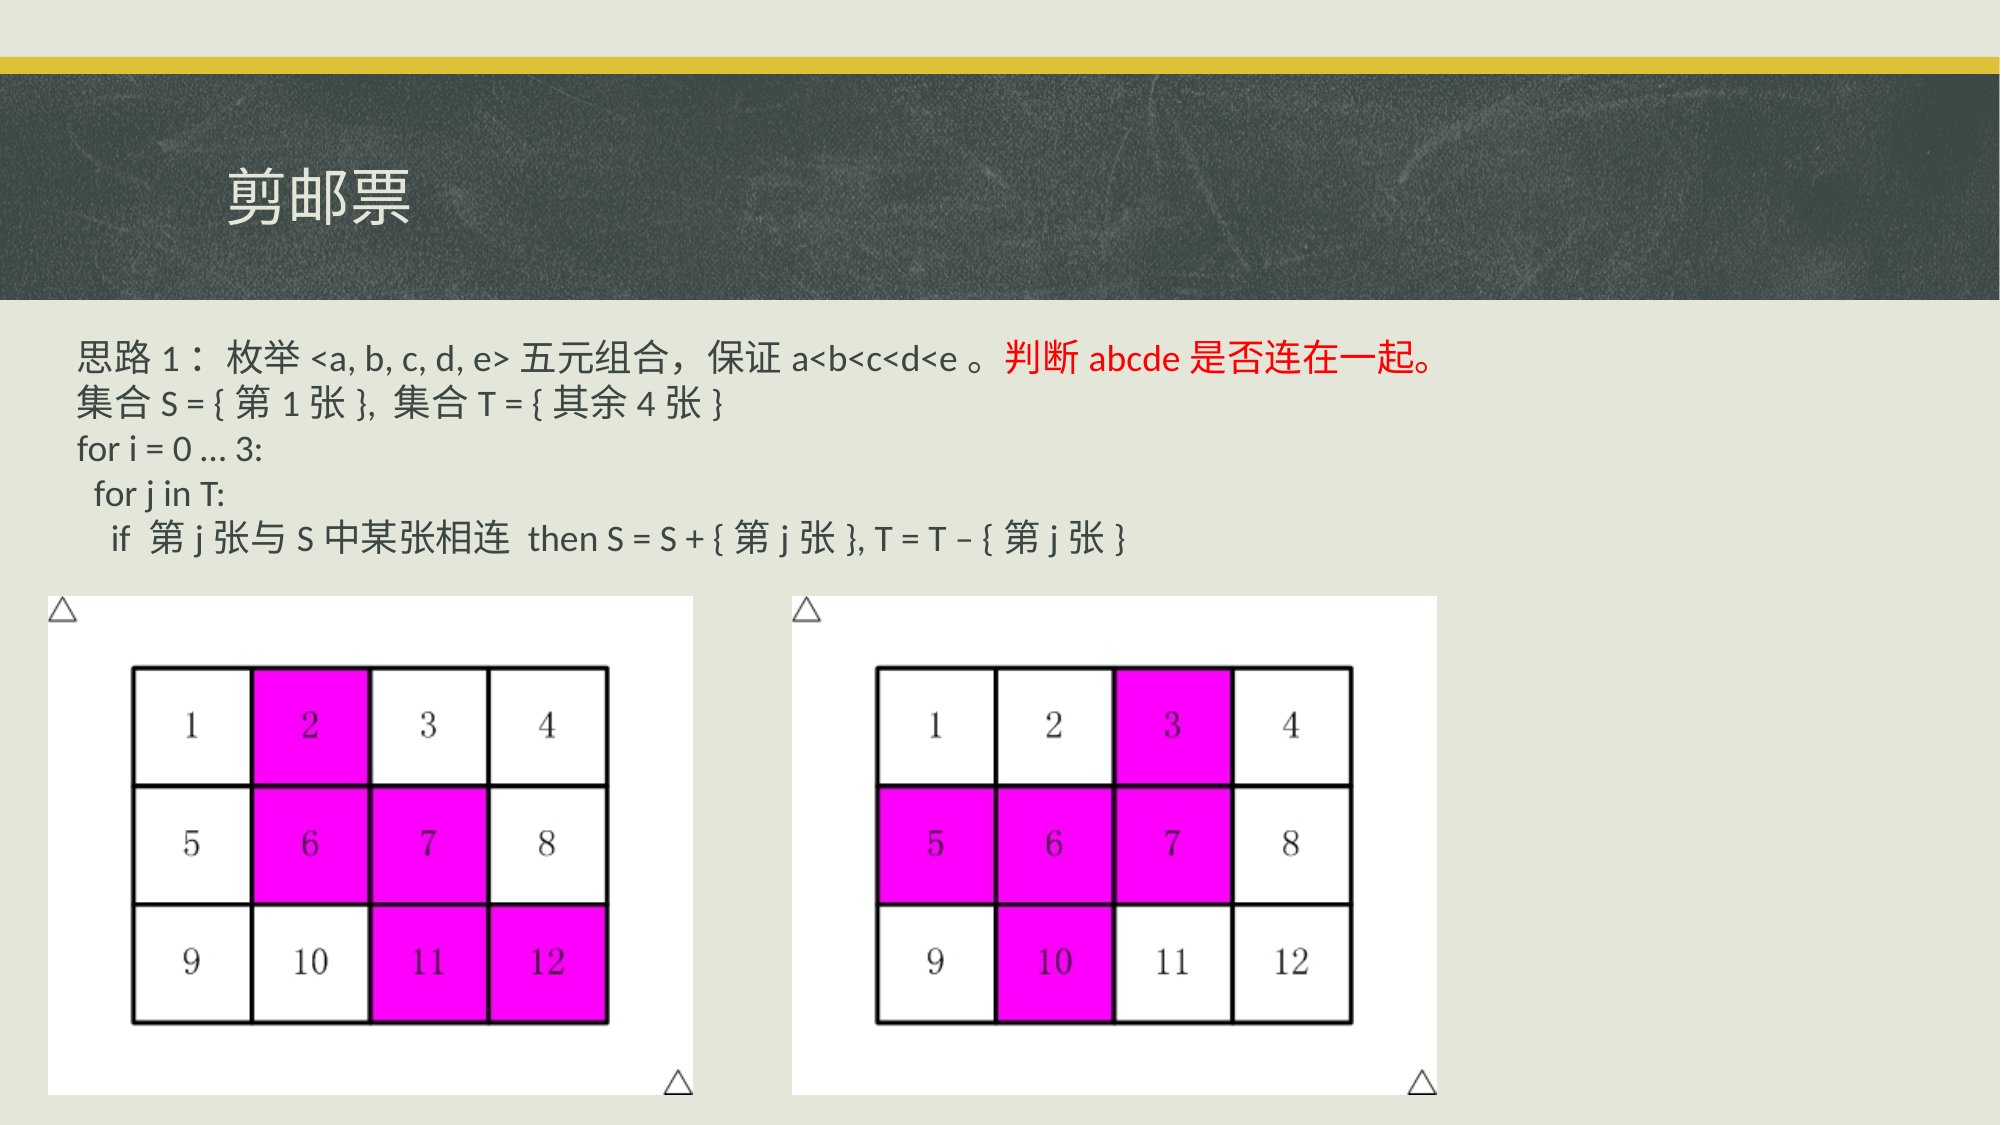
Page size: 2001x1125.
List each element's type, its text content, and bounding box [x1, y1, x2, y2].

picture [0, 74, 2000, 300]
picture [48, 596, 693, 1095]
picture [792, 596, 1437, 1095]
title 剪邮票 [210, 76, 1790, 300]
text_box 思路1：枚举<a, b, c, d, e>五元组合，保证a<b<c<d<e。判断abcde是否连在一起。 集合S = {第1张}, 集合T = {其余4张} for i = 0 … 3: for j in T: if 第j张与S中某张相连 then S = S + {第j张}, T = T – {第j张} [62, 326, 1959, 567]
